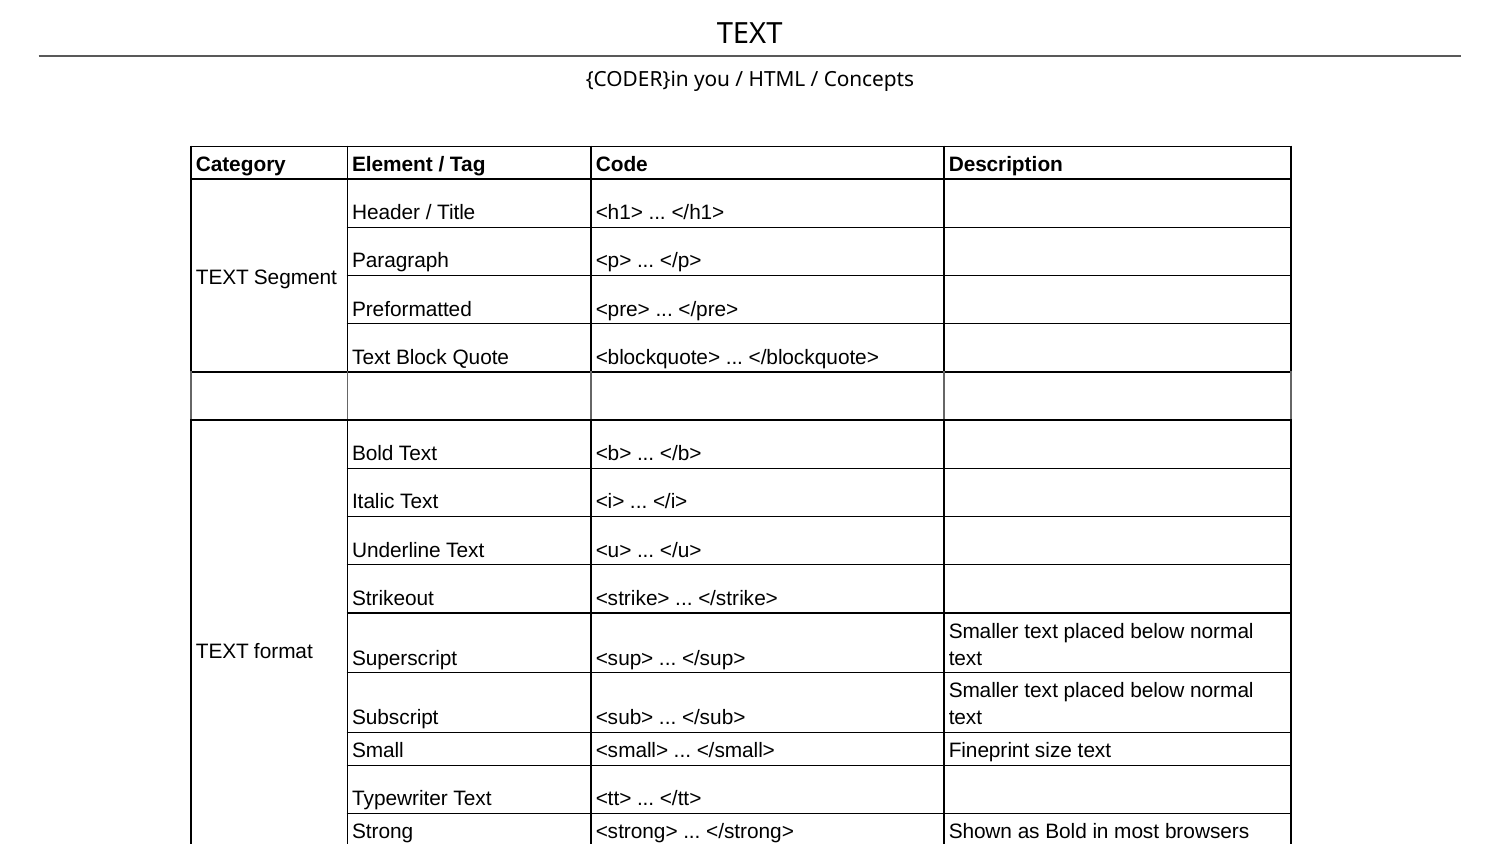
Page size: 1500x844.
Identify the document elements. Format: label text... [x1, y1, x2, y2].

table_header Description [945, 147, 1290, 178]
table_cell <sup> ... </sup> [592, 614, 943, 672]
table_cell [945, 469, 1290, 516]
table_cell Header / Title [348, 180, 590, 227]
table_cell [192, 373, 347, 419]
table_cell Paragraph [348, 228, 590, 275]
table_cell Shown as Bold in most browsers [945, 814, 1290, 844]
table_cell [592, 373, 943, 419]
table_cell <small> ... </small> [592, 733, 943, 765]
table_cell Underline Text [348, 517, 590, 564]
table_cell Fineprint size text [945, 733, 1290, 765]
table_cell <sub> ... </sub> [592, 673, 943, 732]
table_cell <h1> ... </h1> [592, 180, 943, 227]
table_cell TEXT Segment [192, 180, 347, 371]
table_cell Subscript [348, 673, 590, 732]
table_cell Smaller text placed below normal text [945, 673, 1290, 732]
table_cell Strikeout [348, 565, 590, 612]
table_cell Small [348, 733, 590, 765]
table_cell Smaller text placed below normal text [945, 614, 1290, 672]
table_cell Preformatted [348, 276, 590, 323]
table_cell Italic Text [348, 469, 590, 516]
table_cell [348, 373, 590, 419]
table_cell [945, 421, 1290, 468]
table_cell [945, 228, 1290, 275]
table_header Code [592, 147, 943, 178]
table_cell [945, 180, 1290, 227]
table_cell <blockquote> ... </blockquote> [592, 324, 943, 371]
table_cell Superscript [348, 614, 590, 672]
table_cell <b> ... </b> [592, 421, 943, 468]
table_cell Typewriter Text [348, 766, 590, 813]
table_cell <strike> ... </strike> [592, 565, 943, 612]
table_cell [945, 766, 1290, 813]
table_cell [945, 276, 1290, 323]
table_cell <i> ... </i> [592, 469, 943, 516]
table_cell <p> ... </p> [592, 228, 943, 275]
table_cell [945, 517, 1290, 564]
table_cell [945, 565, 1290, 612]
table_header Element / Tag [348, 147, 590, 178]
table_cell <pre> ... </pre> [592, 276, 943, 323]
text_box TEXT [475, 0, 1025, 55]
title {CODER}in you / HTML / Concepts [475, 65, 1025, 106]
table_cell <u> ... </u> [592, 517, 943, 564]
table_header Category [192, 147, 347, 178]
table_cell [945, 373, 1290, 419]
table_cell Bold Text [348, 421, 590, 468]
table_cell Text Block Quote [348, 324, 590, 371]
table_cell <tt> ... </tt> [592, 766, 943, 813]
table_cell <strong> ... </strong> [592, 814, 943, 844]
table_cell Strong [348, 814, 590, 844]
table_cell TEXT format [192, 421, 347, 844]
table_cell [945, 324, 1290, 371]
